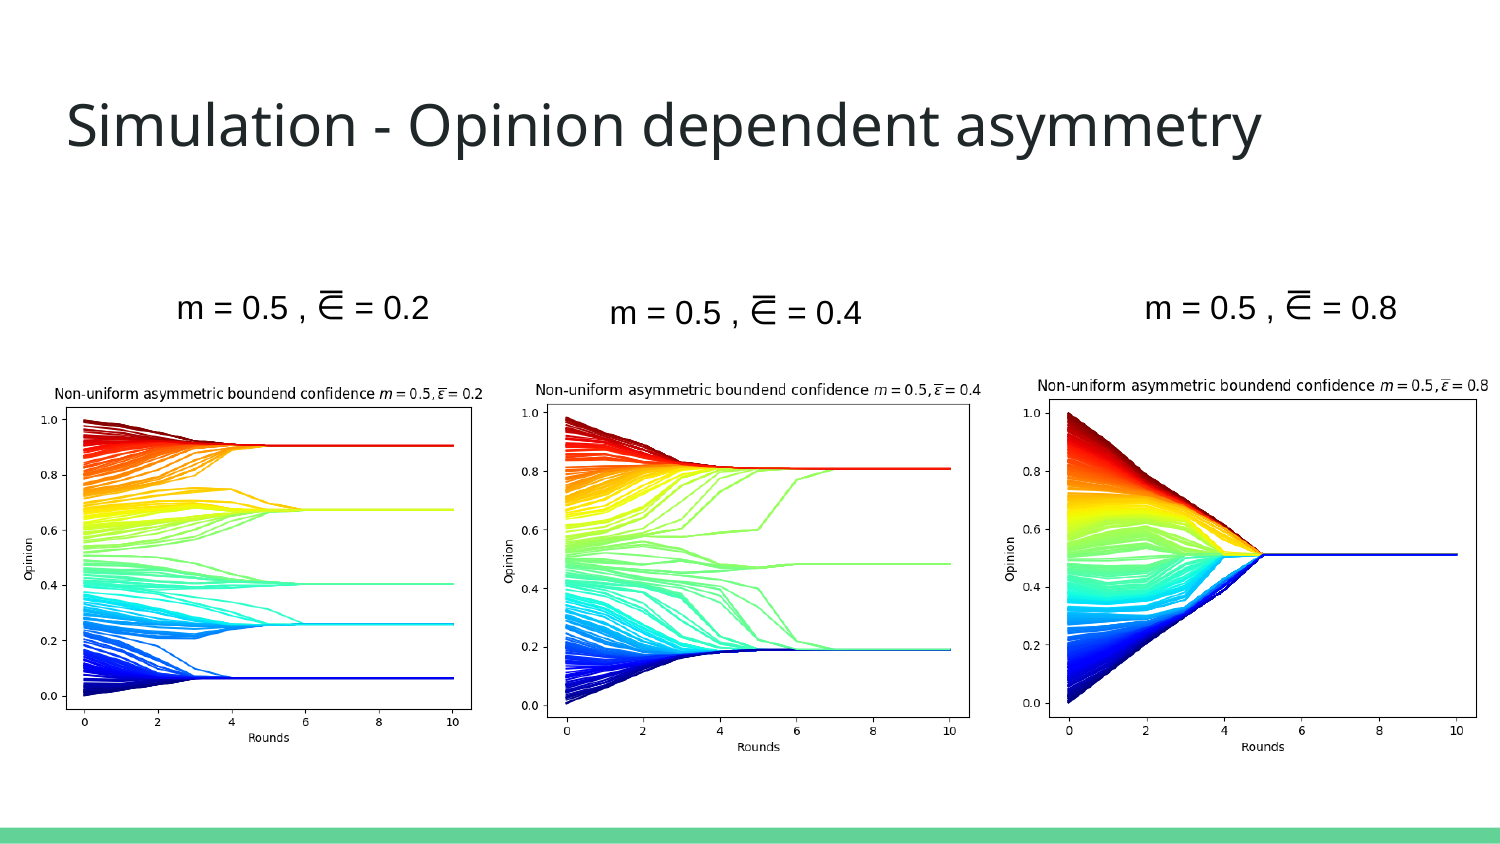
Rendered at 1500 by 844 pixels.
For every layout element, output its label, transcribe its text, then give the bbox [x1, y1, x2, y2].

text_box m = 0.5 , ⋶ = 0.2 [161, 278, 454, 334]
text_box m = 0.5 , ⋶ = 0.4 [594, 284, 887, 339]
title Simulation - Opinion dependent asymmetry [51, 72, 1449, 167]
text_box m = 0.5 , ⋶ = 0.8 [1129, 278, 1422, 334]
picture [0, 348, 1500, 762]
